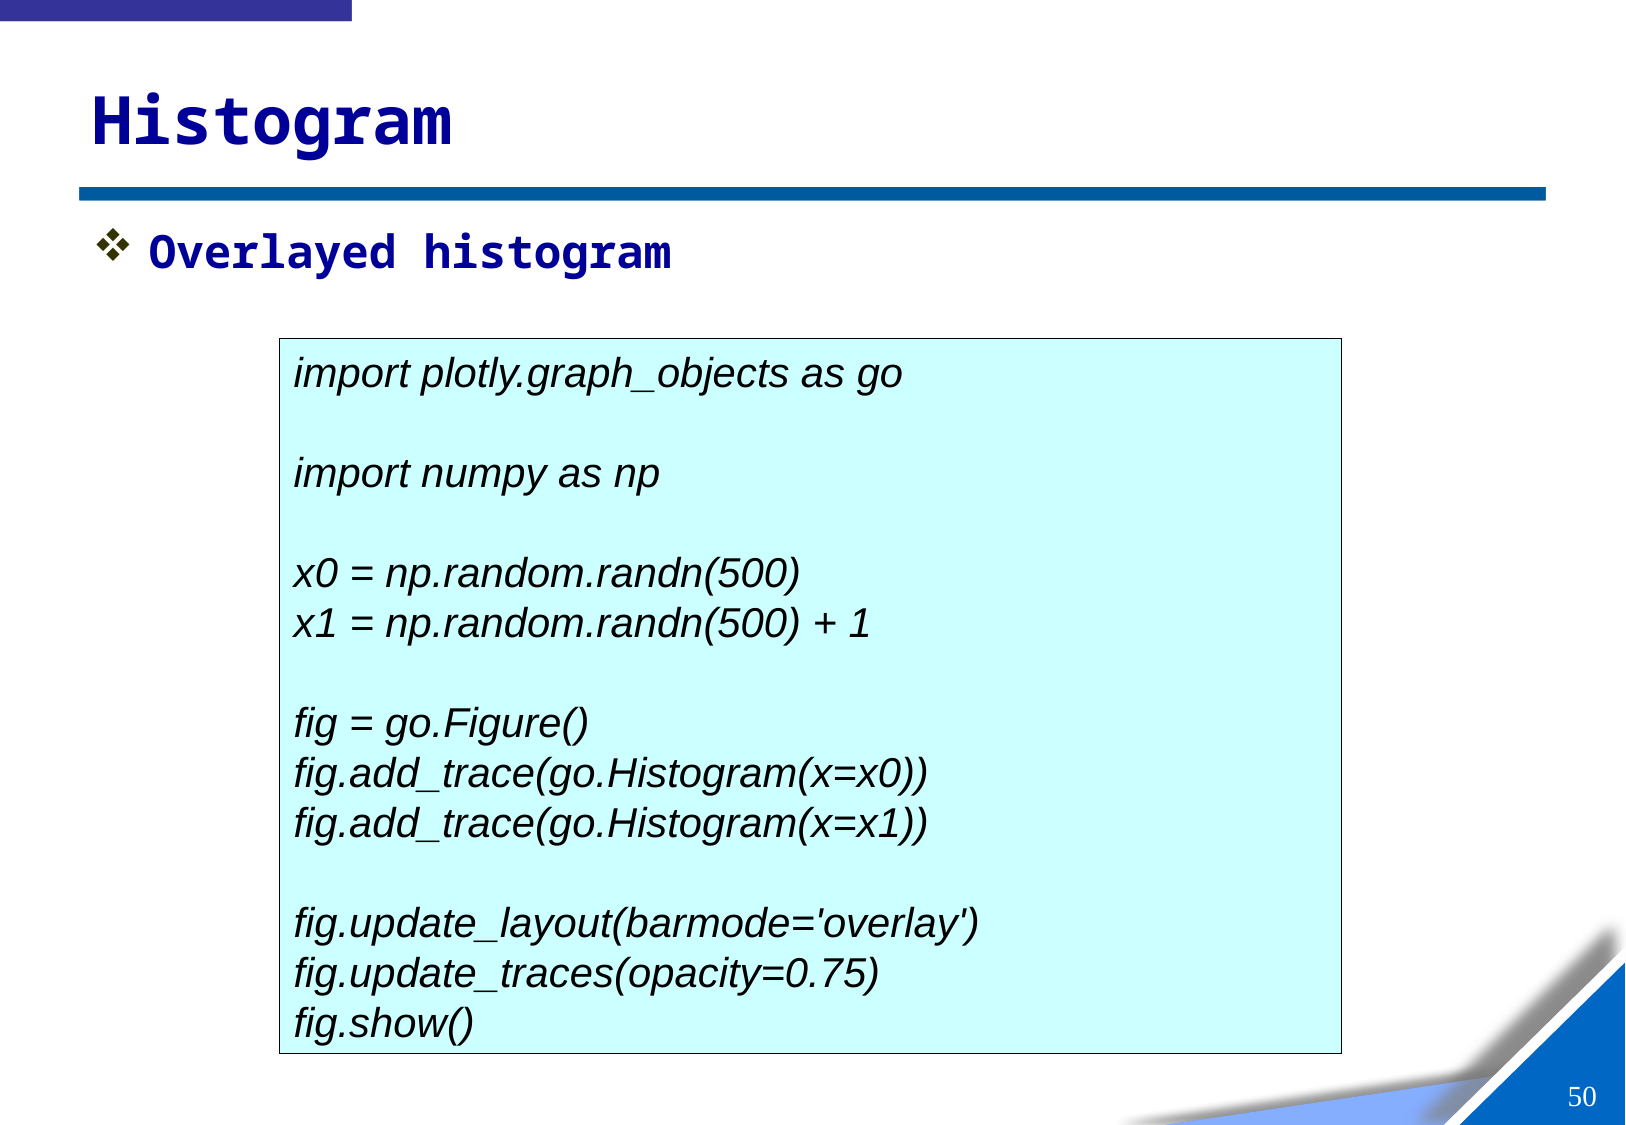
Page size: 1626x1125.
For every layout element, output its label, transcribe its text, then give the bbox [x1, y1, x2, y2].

list Overlayed histogram [77, 215, 1544, 1077]
title Histogram [77, 59, 1544, 177]
text_box import plotly.graph_objects as go import numpy as np x0 = np.random.randn(500) x1 = np.random.randn(500) + 1 fig = go.Figure() fig.add_trace(go.Histogram(x=x0)) fig.add_trace(go.Histogram(x=x1)) fig.update_layout(barmode='overlay') fig.update_traces(opacity=0.75) fig.show() [279, 338, 1342, 1054]
slide_number 49 [1567, 1076, 1605, 1113]
